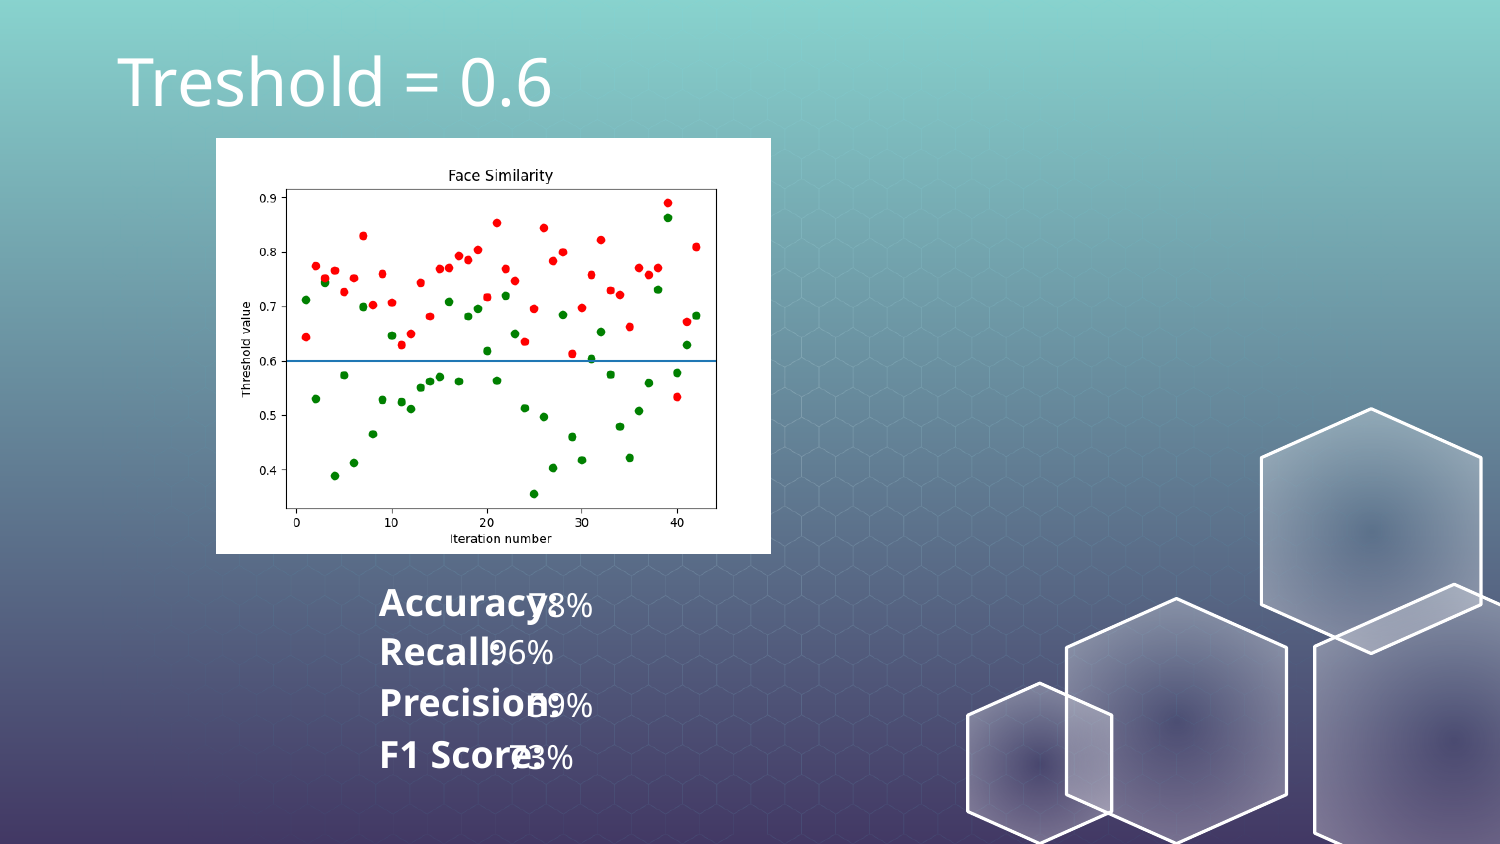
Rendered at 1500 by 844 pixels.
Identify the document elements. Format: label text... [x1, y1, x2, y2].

title Treshold = 0.6 [102, 24, 945, 119]
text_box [216, 137, 771, 783]
picture [102, 0, 1398, 844]
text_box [967, 408, 1500, 844]
